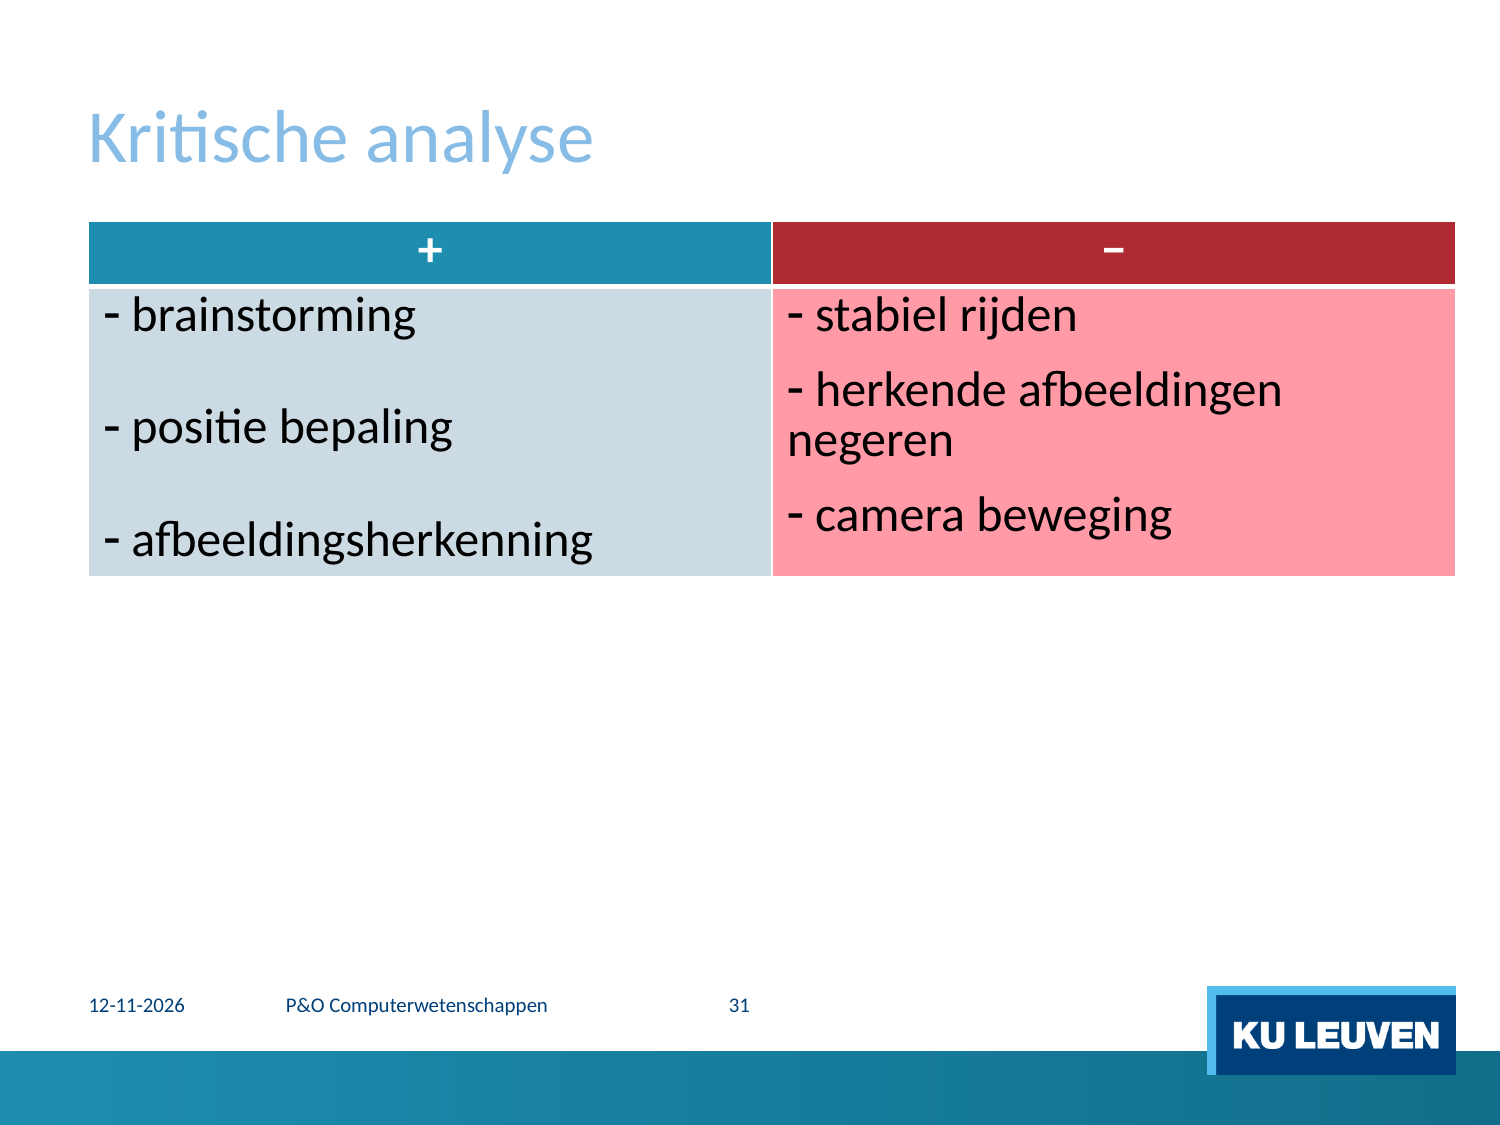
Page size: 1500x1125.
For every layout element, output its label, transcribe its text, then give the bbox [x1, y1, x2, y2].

title Kritische analyse [88, 29, 1456, 178]
slide_number 31 [596, 992, 750, 1040]
table_cell brainstorming positie bepaling afbeeldingsherkenning [89, 289, 771, 576]
picture [1207, 986, 1456, 1075]
table_header + [89, 222, 771, 284]
footer P&O Computerwetenschappen [256, 992, 582, 1040]
table_cell stabiel rijden herkende afbeeldingen negeren camera beweging [773, 289, 1455, 576]
table_header − [773, 222, 1455, 284]
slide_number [88, 992, 243, 1040]
